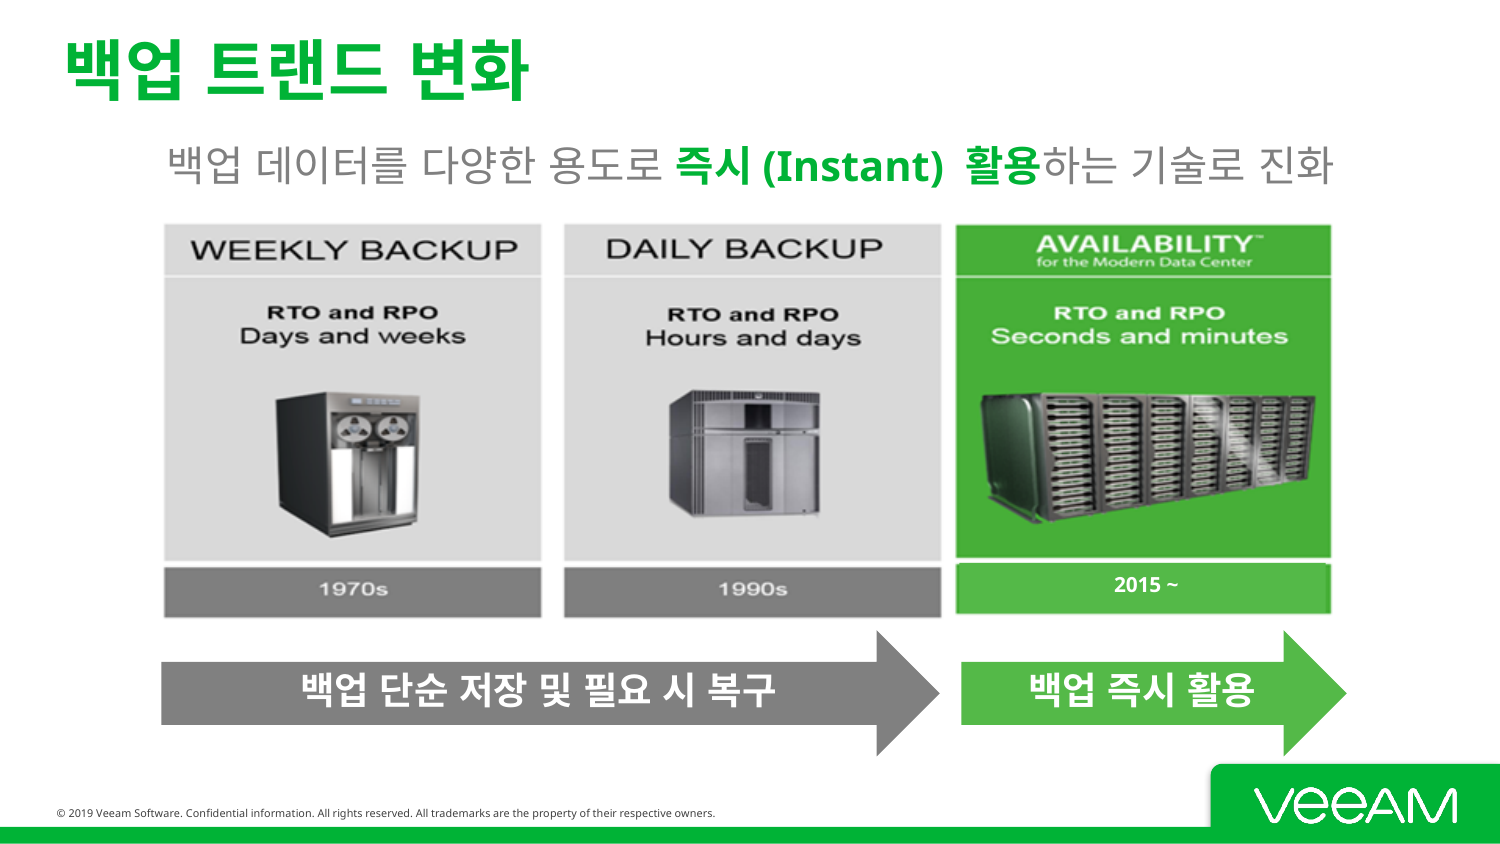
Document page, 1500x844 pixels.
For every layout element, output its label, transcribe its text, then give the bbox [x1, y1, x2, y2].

text_box 백업 단순 저장 및 필요 시 복구 [161, 636, 940, 757]
title 백업 트랜드 변화 [63, 28, 1454, 110]
picture [161, 216, 949, 627]
text_box 백업 데이터를 다양한 용도로 즉시(Instant) 활용하는 기술로 진화 [65, 124, 1436, 206]
picture [1254, 787, 1457, 824]
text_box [951, 218, 1348, 757]
